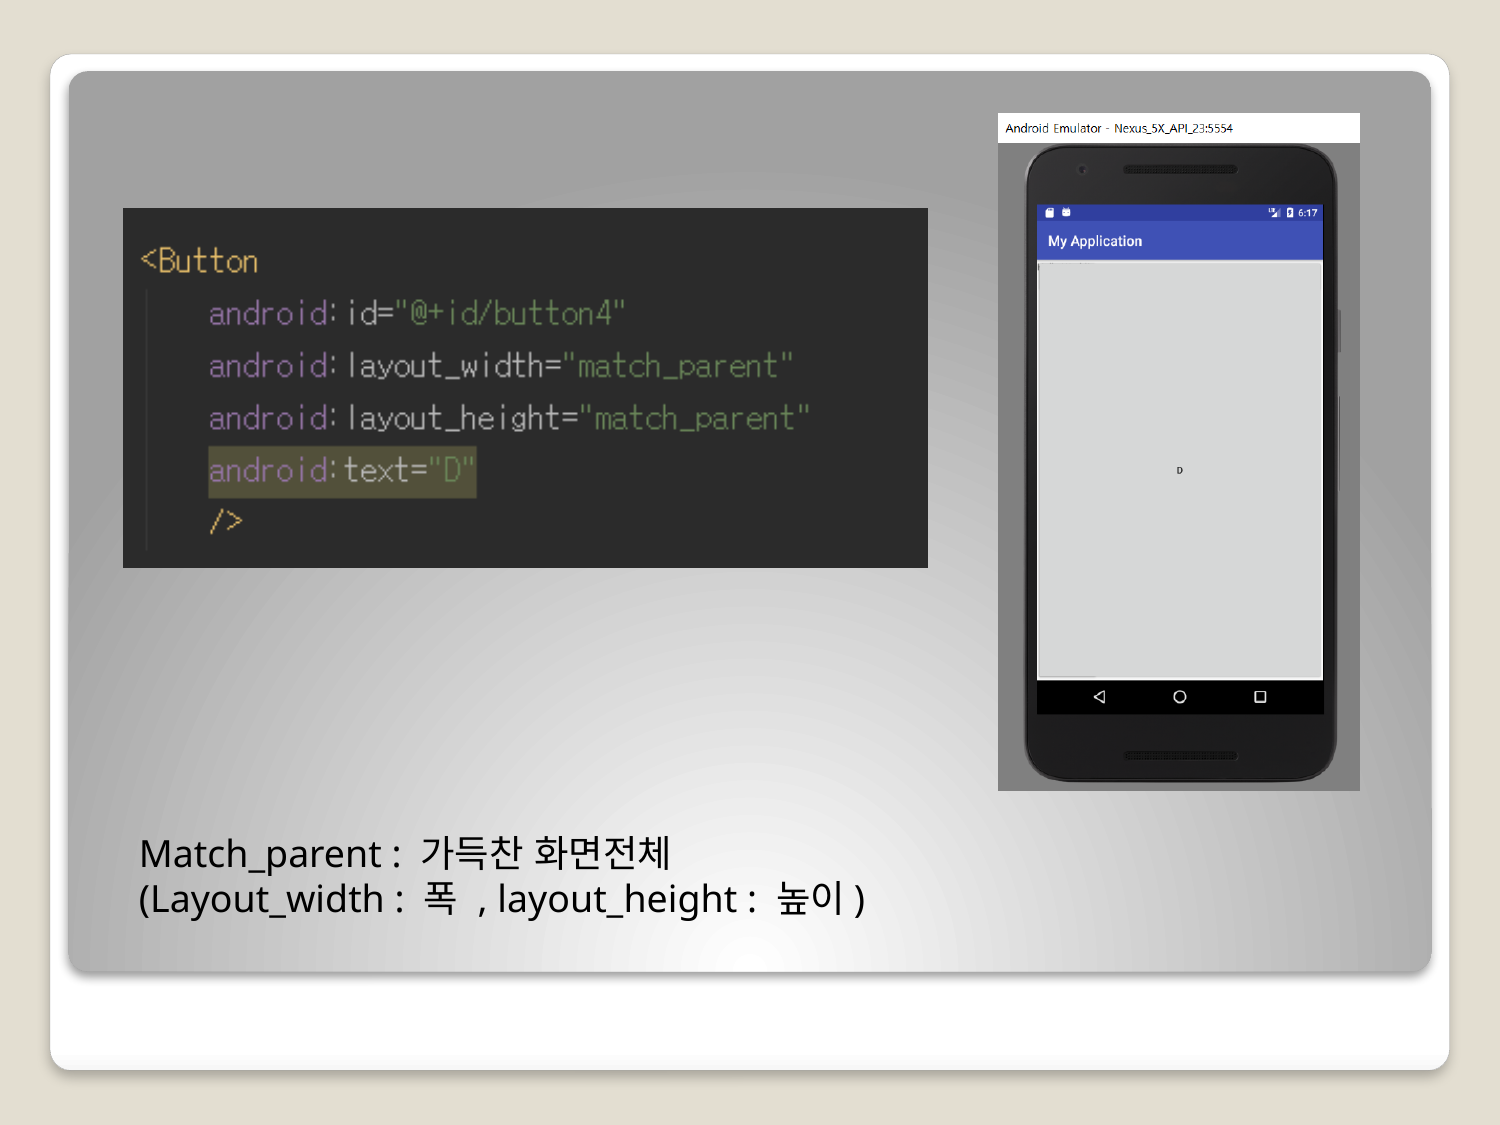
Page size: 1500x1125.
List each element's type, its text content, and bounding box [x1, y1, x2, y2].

text_box Match_parent : 가득찬 화면전체 (Layout_width : 폭 , layout_height : 높이) [123, 822, 1400, 927]
picture [997, 113, 1360, 791]
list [123, 207, 928, 569]
